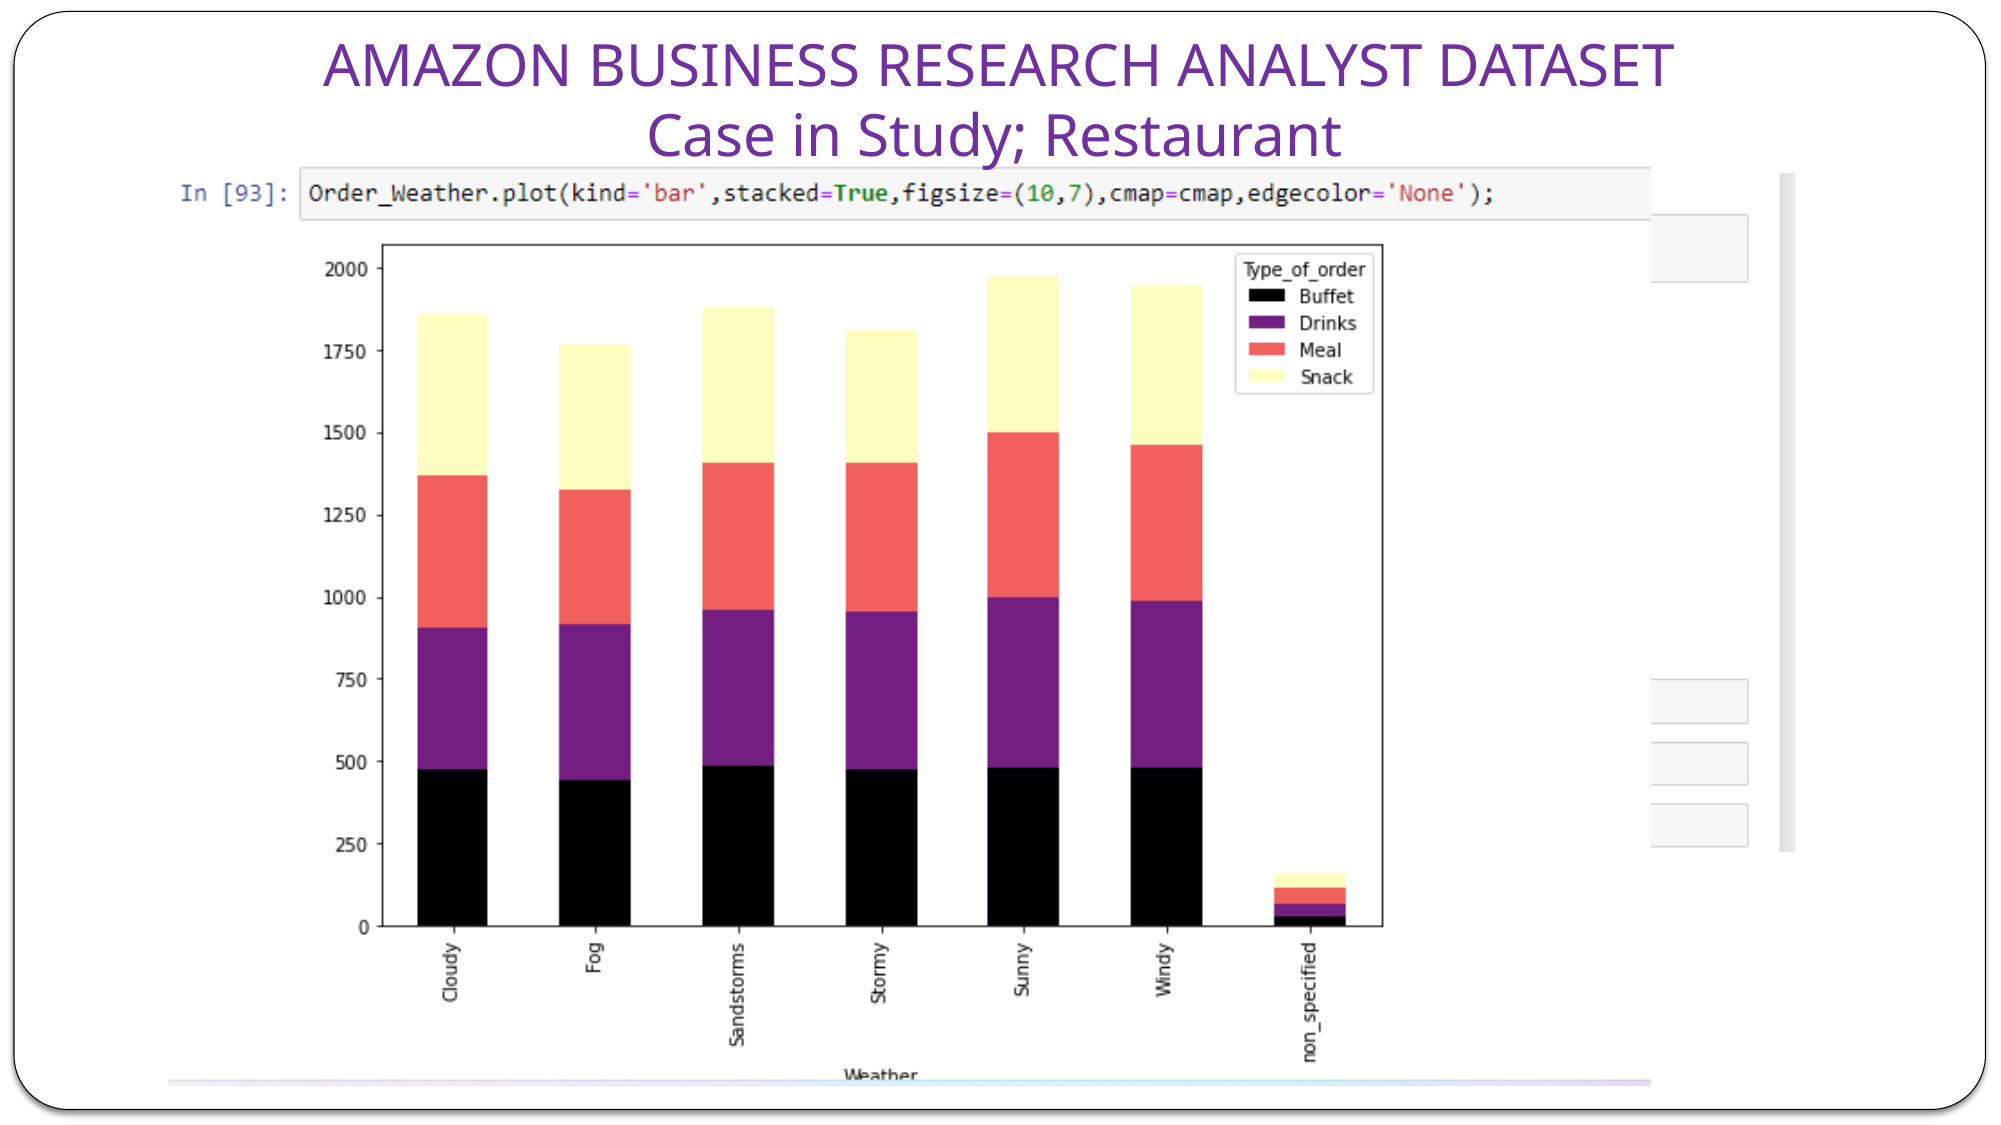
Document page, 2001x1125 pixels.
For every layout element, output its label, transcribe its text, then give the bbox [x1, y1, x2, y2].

picture [142, 147, 1796, 1086]
text_box AMAZON BUSINESS RESEARCH ANALYST DATASET Case in Study; Restaurant [41, 20, 1948, 266]
